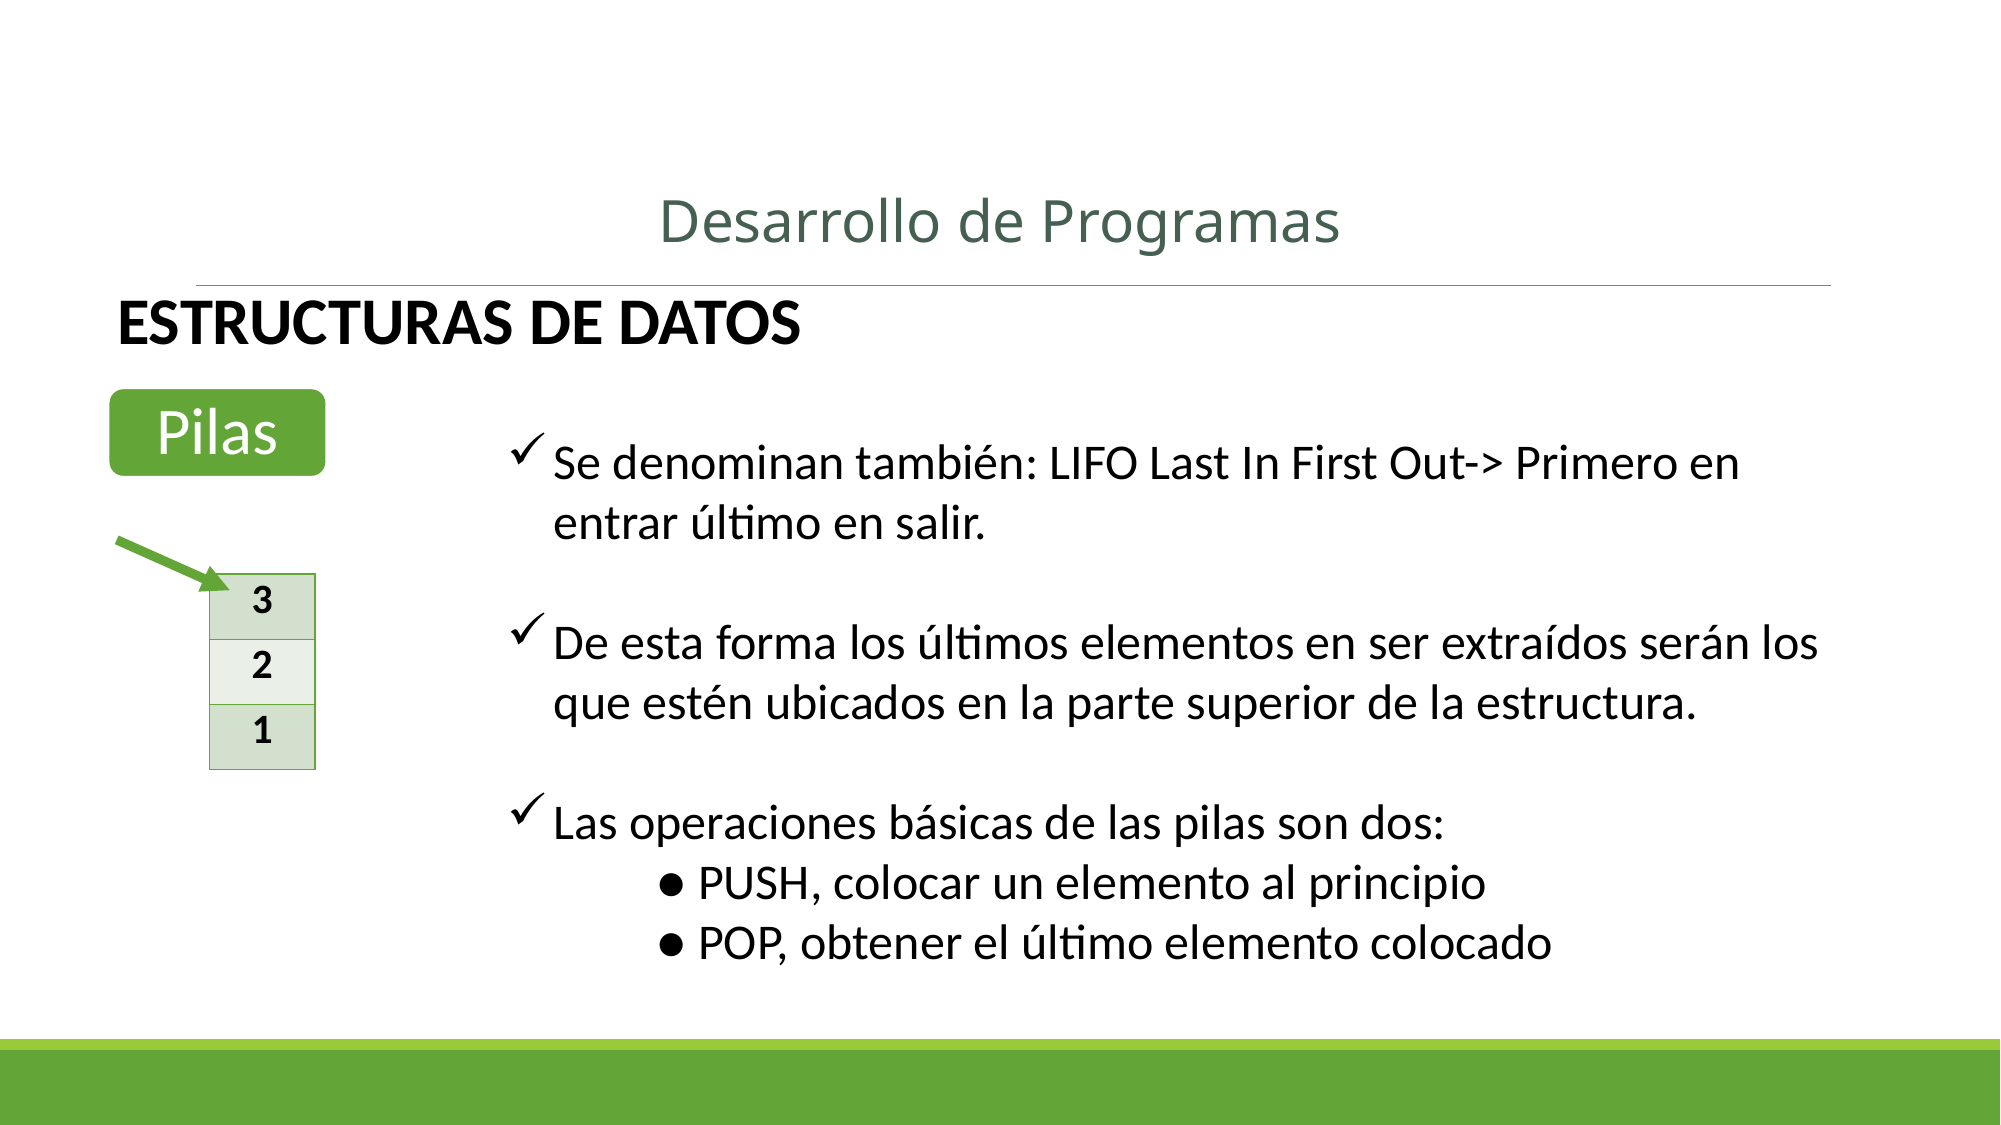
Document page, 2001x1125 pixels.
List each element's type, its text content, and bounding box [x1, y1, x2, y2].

text_box ESTRUCTURAS DE DATOS [102, 270, 1290, 366]
table_cell 1 [210, 705, 314, 769]
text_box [1293, 204, 1676, 433]
table_cell 2 [210, 640, 314, 704]
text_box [107, 387, 328, 478]
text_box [116, 539, 231, 591]
text_box Se denominan también: LIFO Last In First Out-> Primero en entrar último en salir. De esta forma los últimos elementos en ser extraídos serán los que estén ubicados en la parte superior de la estructura. Las operaciones básicas de las pilas son dos: ● PUSH, colocar un elemento al principio ● POP, obtener el último elemento colocado [492, 421, 1883, 977]
table_header 3 [210, 575, 314, 639]
text_box Desarrollo de Programas [325, 184, 1675, 256]
